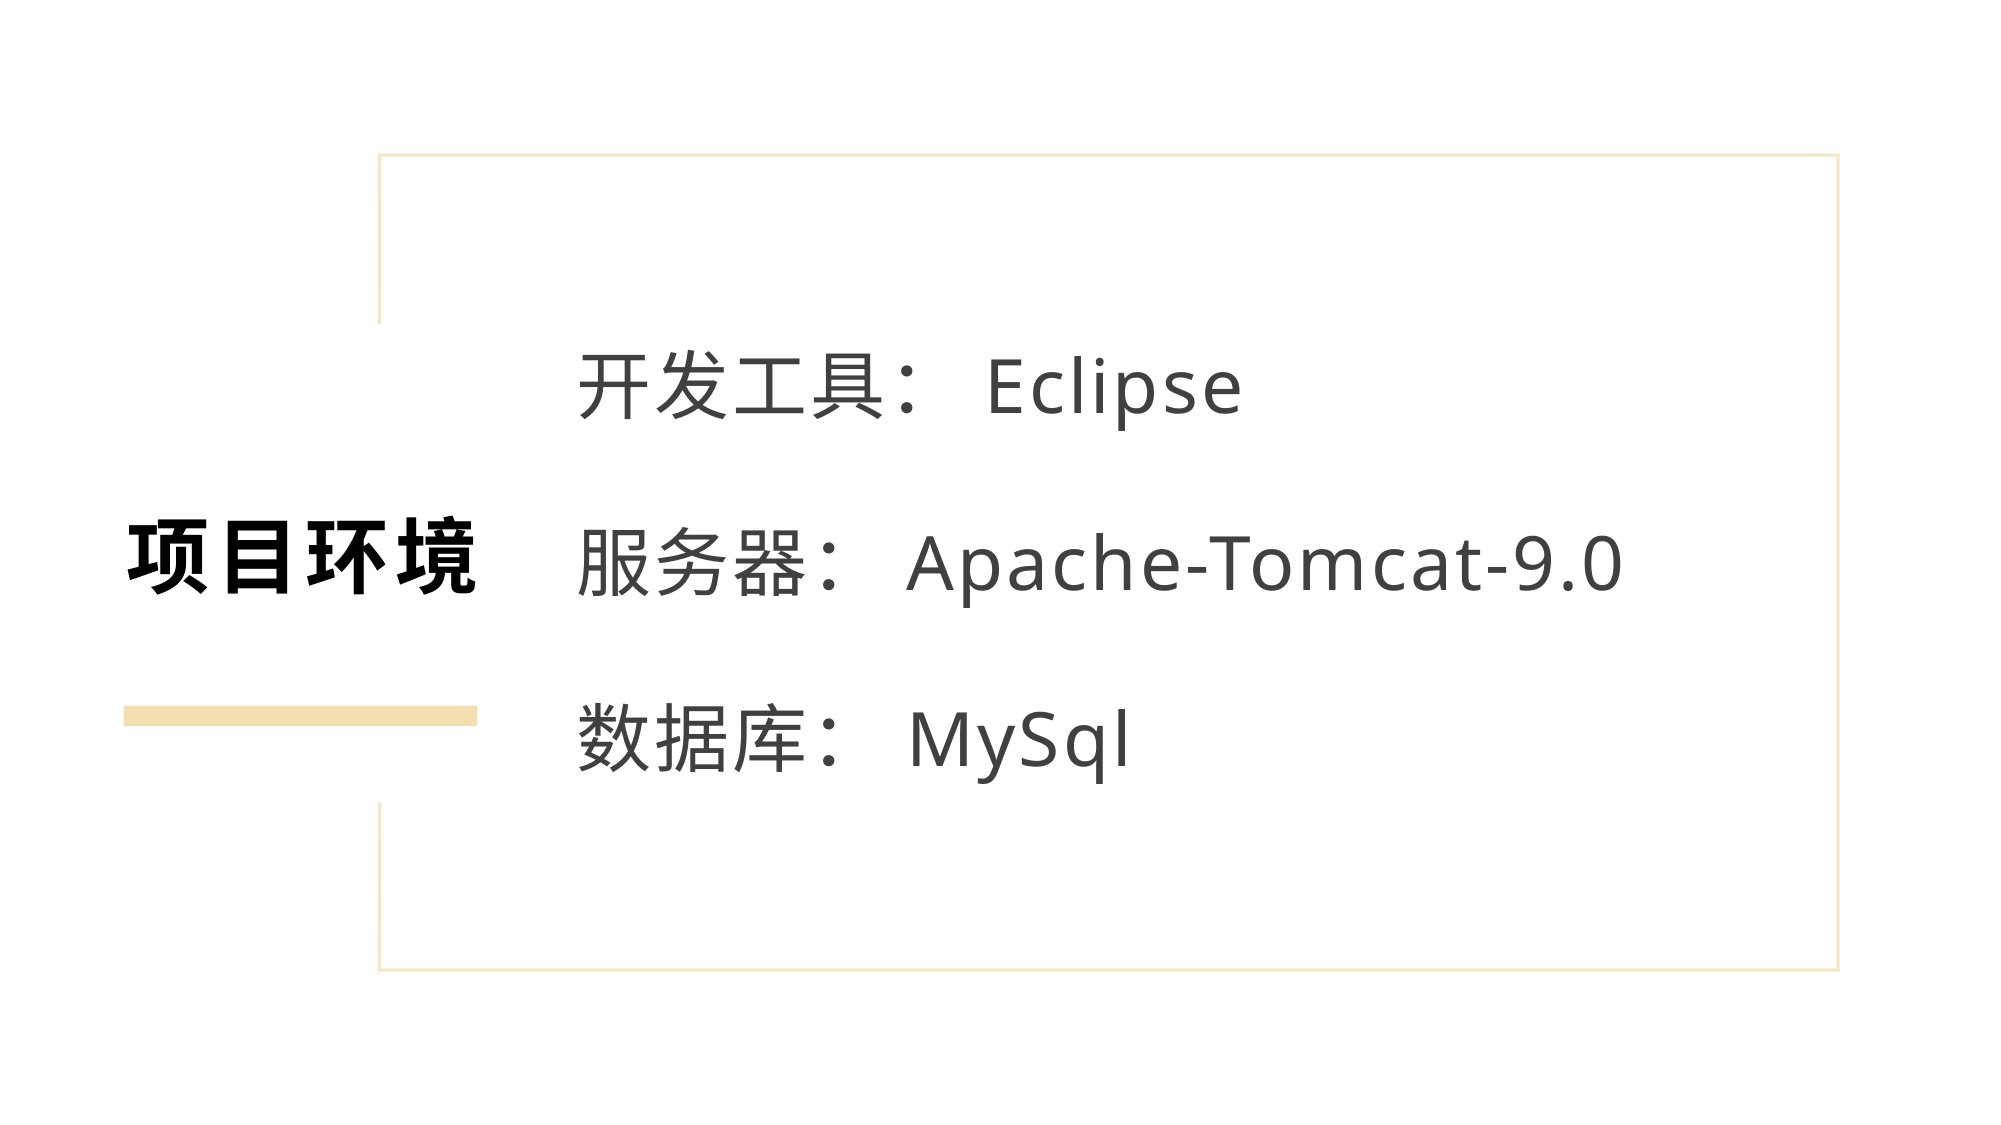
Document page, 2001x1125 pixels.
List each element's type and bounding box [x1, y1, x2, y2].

text_box [378, 154, 1840, 972]
text_box [85, 362, 520, 727]
